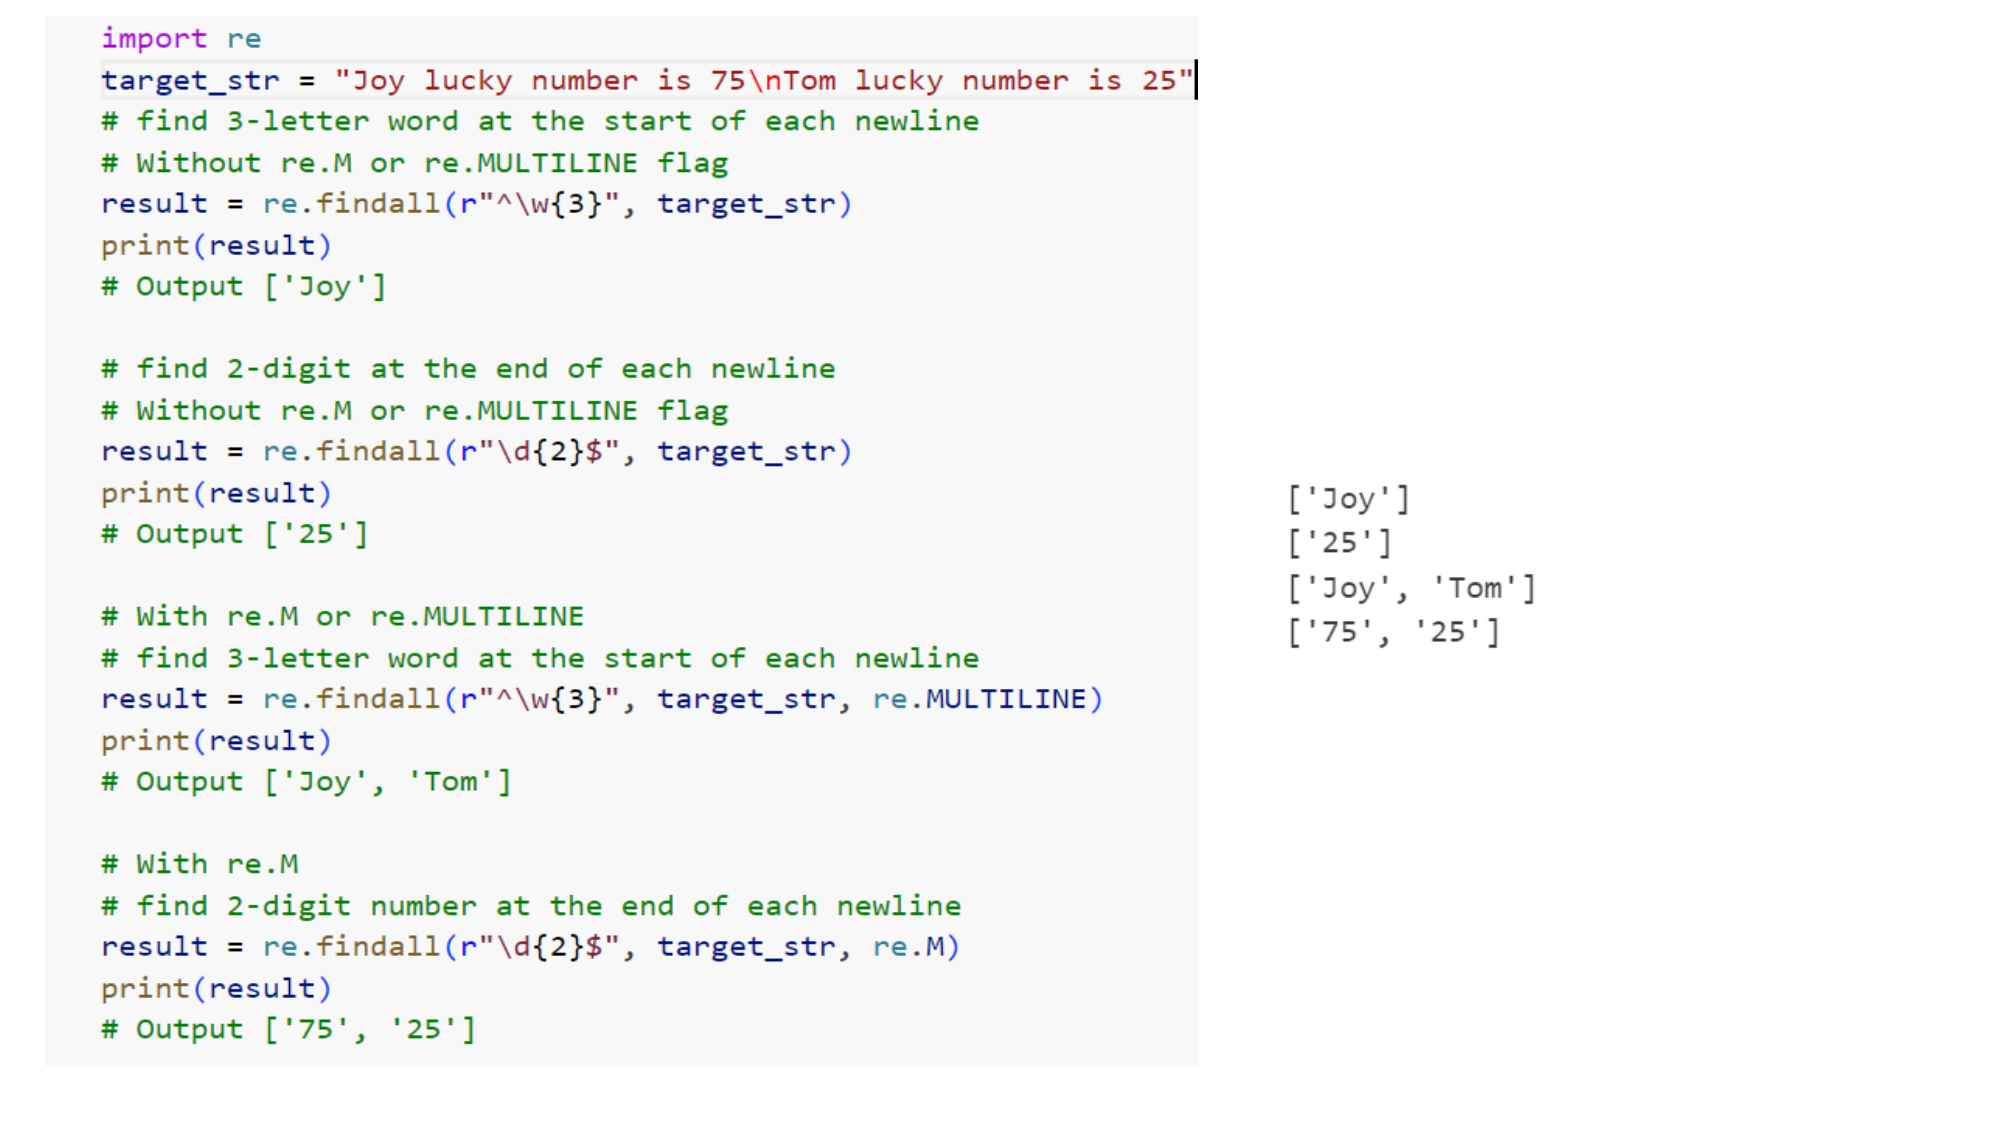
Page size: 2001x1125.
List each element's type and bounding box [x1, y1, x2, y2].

picture [1266, 457, 1573, 704]
picture [45, 15, 1198, 1067]
